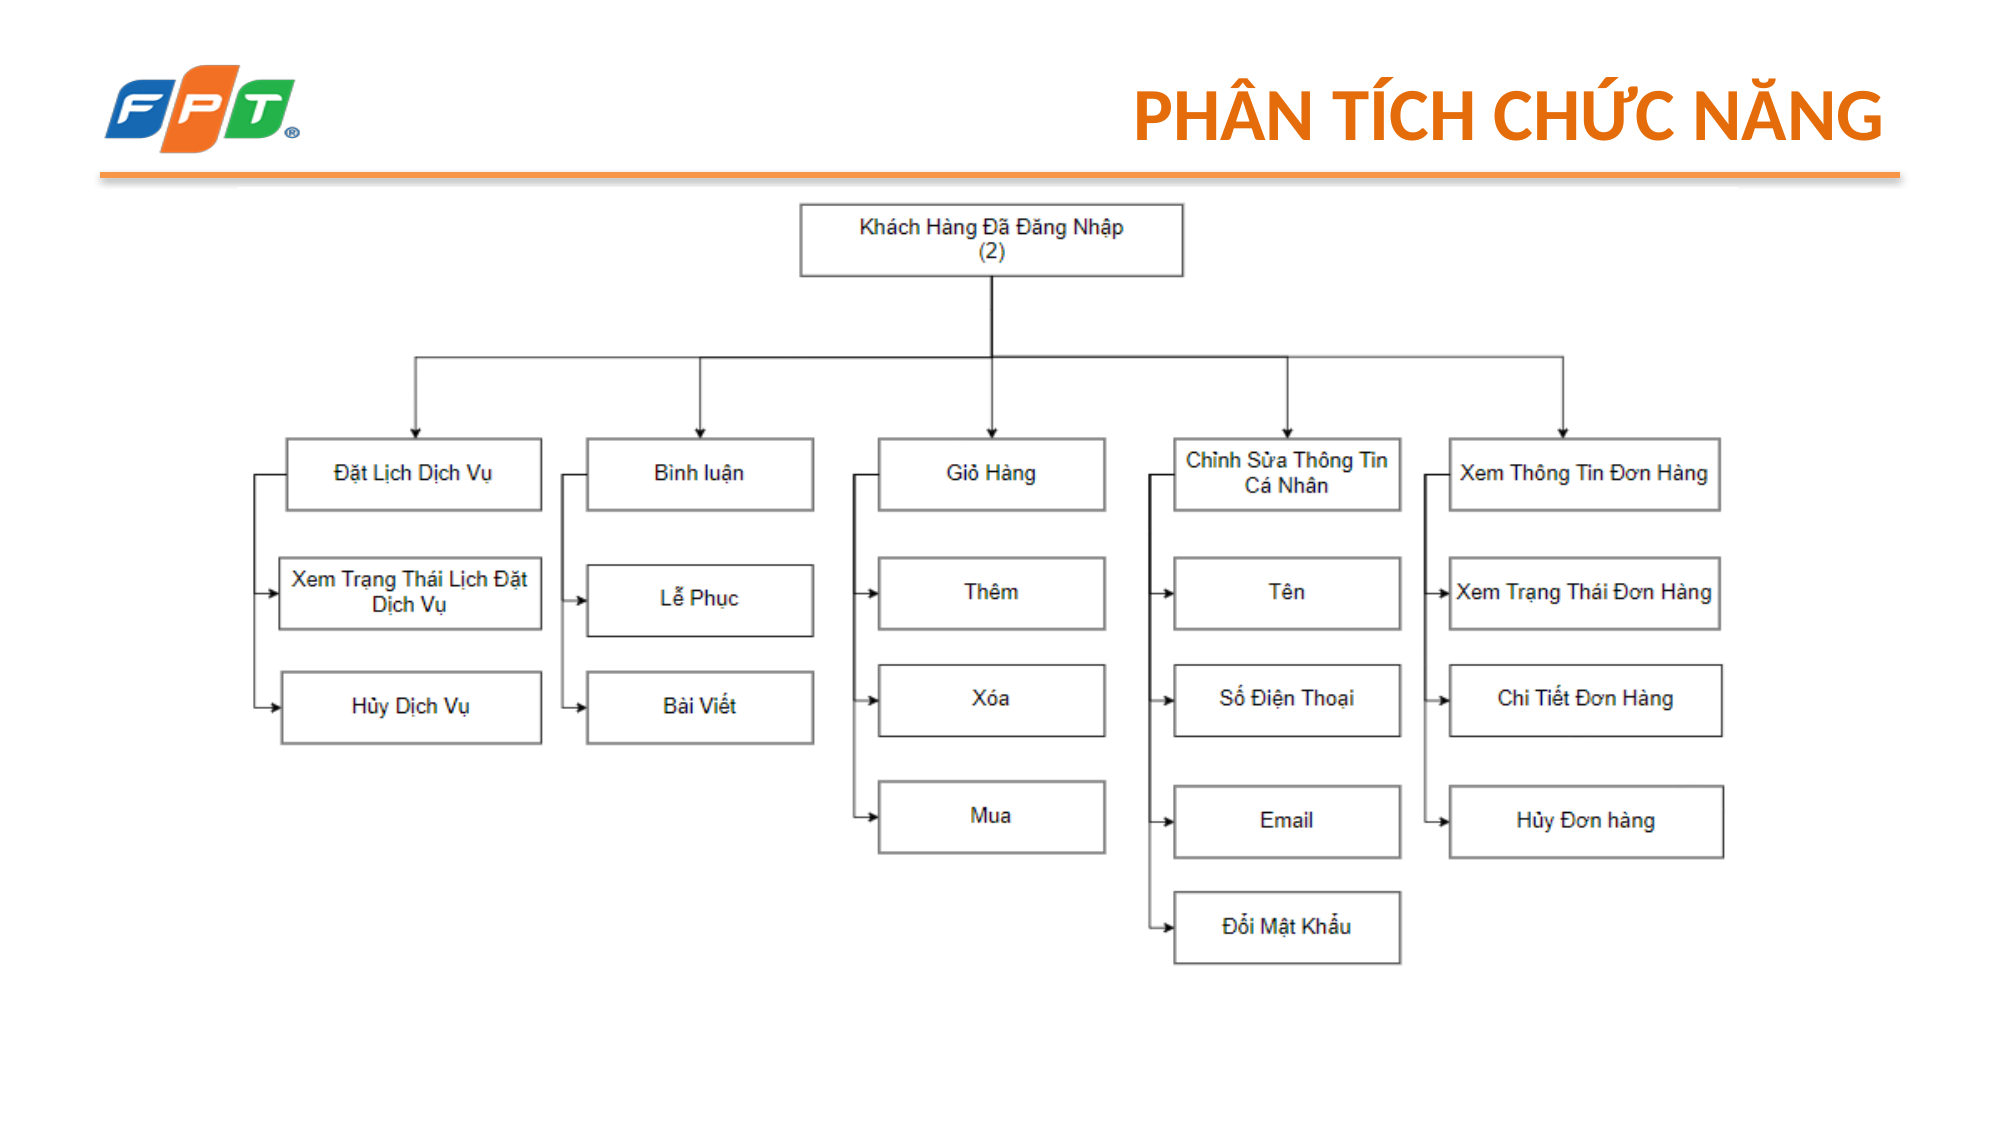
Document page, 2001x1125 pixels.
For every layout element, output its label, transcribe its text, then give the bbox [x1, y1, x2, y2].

picture [66, 62, 334, 157]
picture [237, 187, 1738, 978]
title Phân tích Chức Năng [349, 24, 1901, 163]
